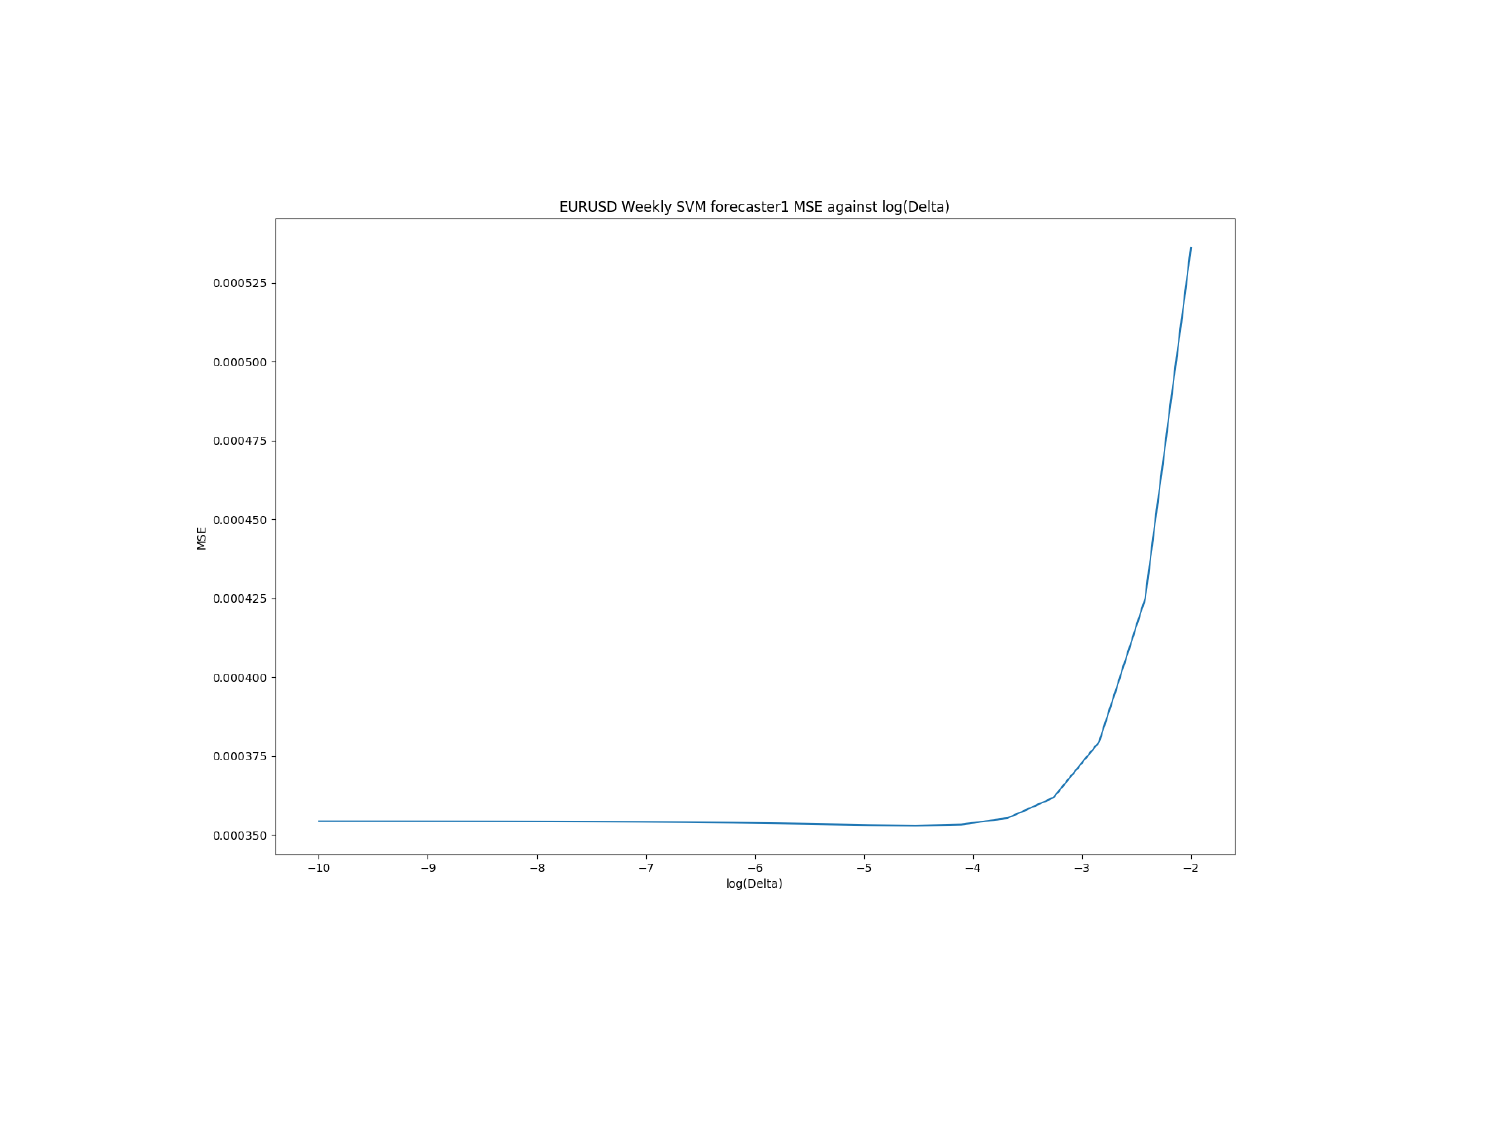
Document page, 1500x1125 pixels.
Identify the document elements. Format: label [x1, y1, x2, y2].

picture [119, 119, 1358, 946]
